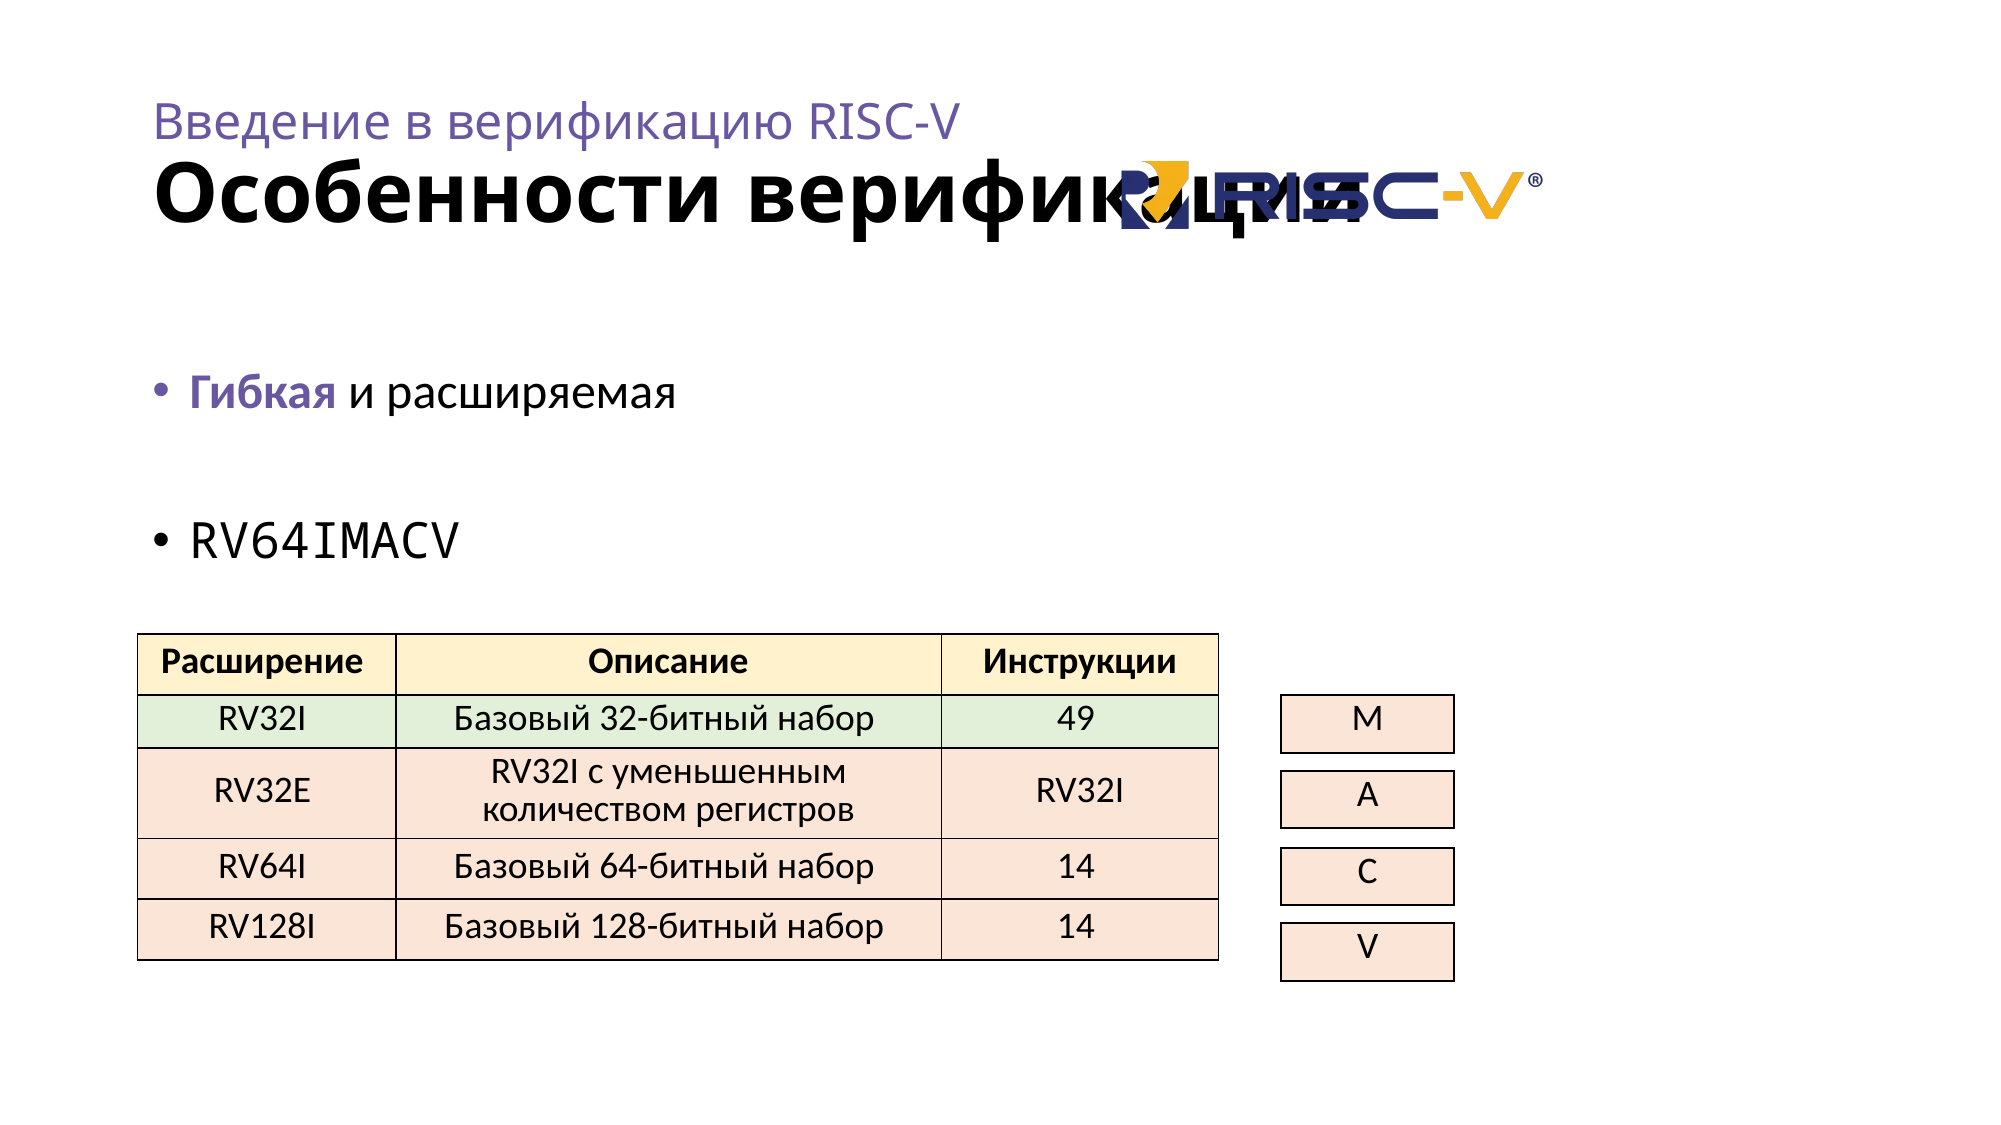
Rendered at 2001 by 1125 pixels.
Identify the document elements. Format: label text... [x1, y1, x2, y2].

table_cell RV32E [138, 749, 395, 838]
table_cell Базовый 64-битный набор [397, 839, 941, 898]
table_cell Базовый 32-битный набор [397, 696, 941, 747]
table_header V [1282, 924, 1453, 980]
table_header Расширение [138, 635, 395, 694]
table_cell 14 [942, 900, 1218, 959]
table_header Описание [397, 635, 941, 694]
table_header A [1282, 772, 1453, 827]
table_cell 49 [942, 696, 1218, 747]
table_header M [1282, 696, 1453, 752]
table_cell RV128I [138, 900, 395, 959]
picture [1121, 161, 1543, 229]
table_header Инструкции [942, 635, 1218, 694]
title Введение в верификацию RISC-V Особенности верификации [137, 59, 1863, 277]
table_cell 14 [942, 839, 1218, 898]
table_cell RV32I [942, 749, 1218, 838]
table_cell RV64I [138, 839, 395, 898]
table_cell RV32I [138, 696, 395, 747]
table_cell RV32I с уменьшенным количеством регистров [397, 749, 941, 838]
table_header C [1282, 849, 1453, 904]
table_cell Базовый 128-битный набор [397, 900, 941, 959]
text_box Гибкая и расширяемая RV64IMACV [137, 277, 1863, 992]
